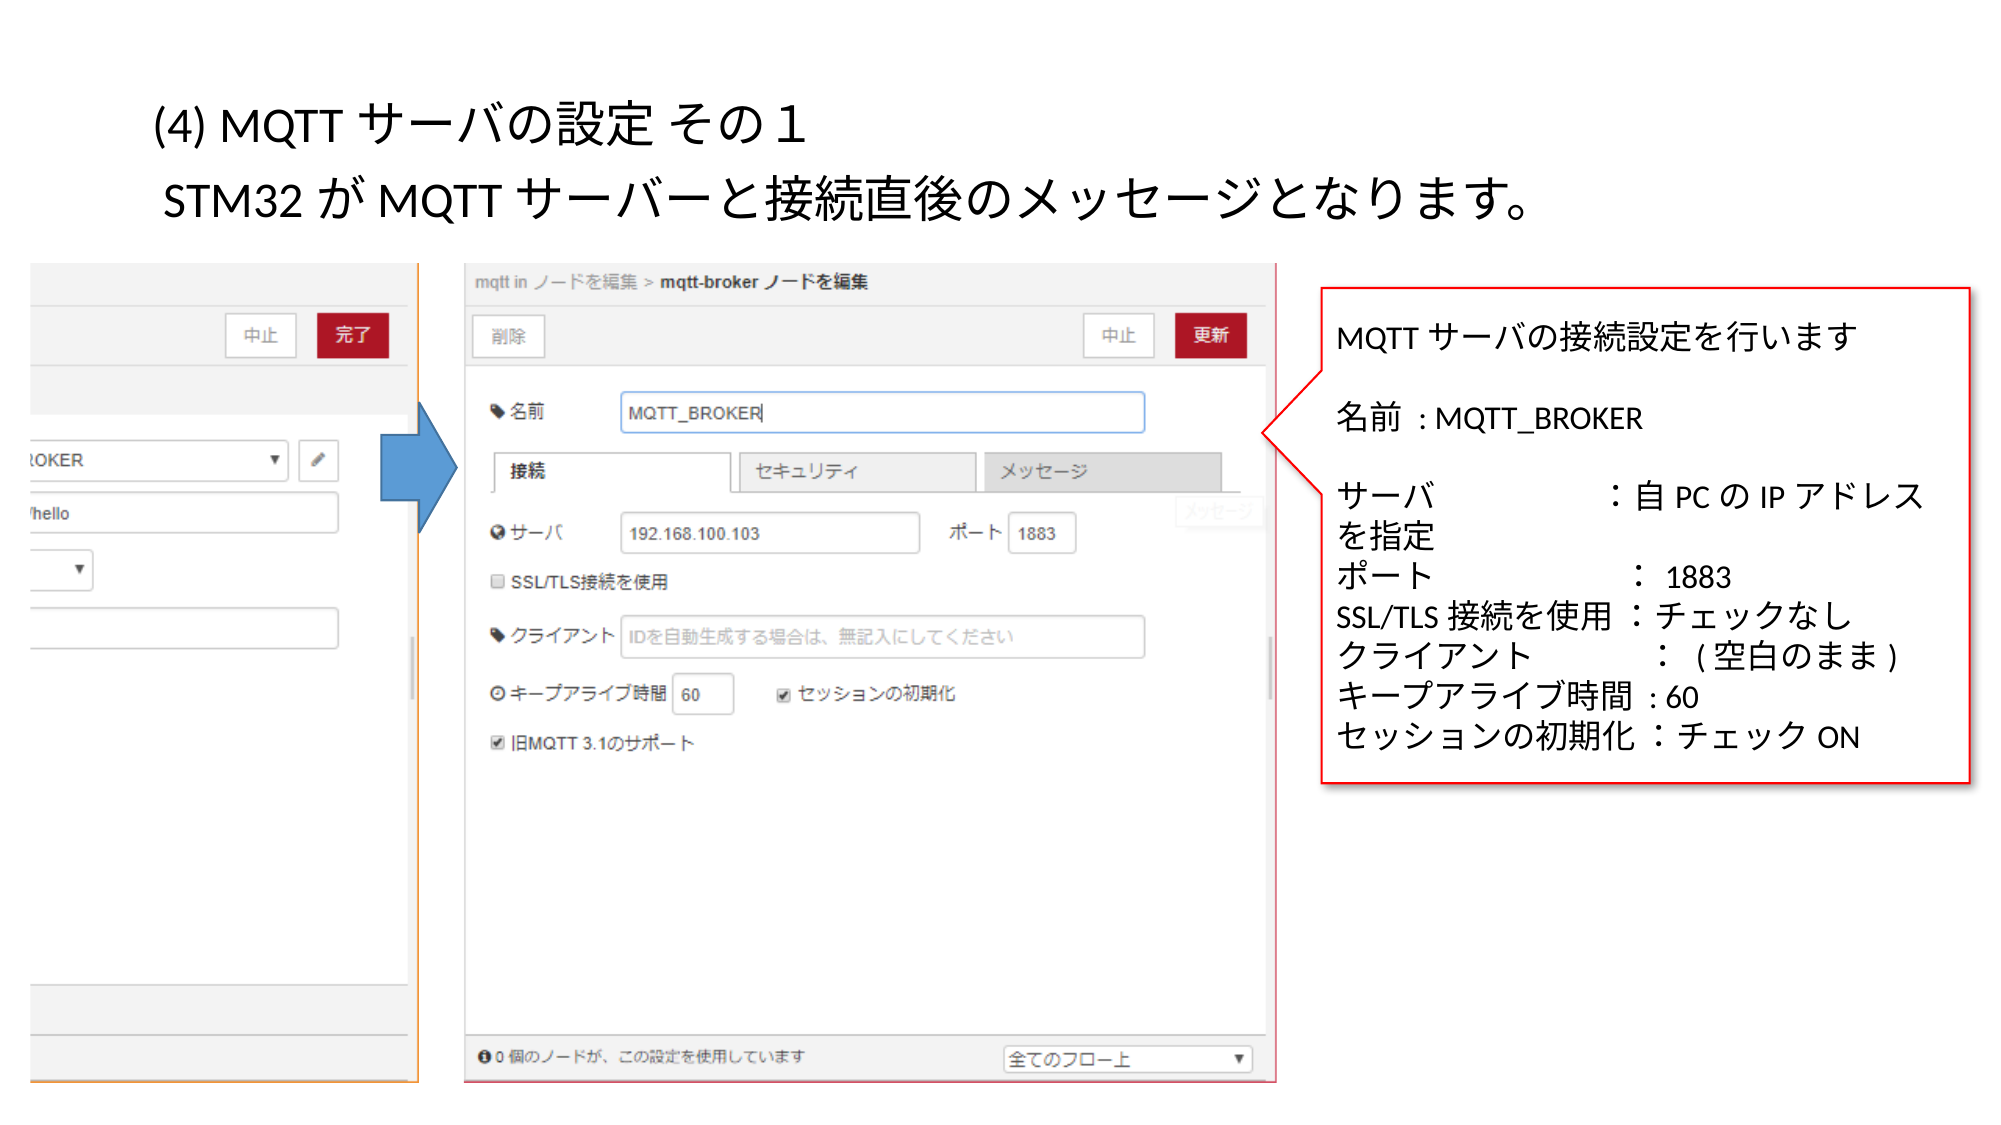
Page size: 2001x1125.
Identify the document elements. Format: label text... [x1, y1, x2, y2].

text_box (4) MQTTサーバの設定 その１ STM32がMQTTサーバーと接続直後のメッセージとなります。 [137, 91, 1963, 534]
text_box MQTTサーバの接続設定を行います 名前 : MQTT_BROKER サーバ ：自PCのIPアドレスを指定 ポート ：1883 SSL/TLS接続を使用 ：チェックなし クライアント ： (空白のまま) キープアライブ時間 : 60 セッションの初期化 ：チェックON [1277, 286, 1971, 785]
picture [30, 263, 419, 1083]
text_box [419, 401, 458, 534]
picture [463, 263, 1277, 1083]
